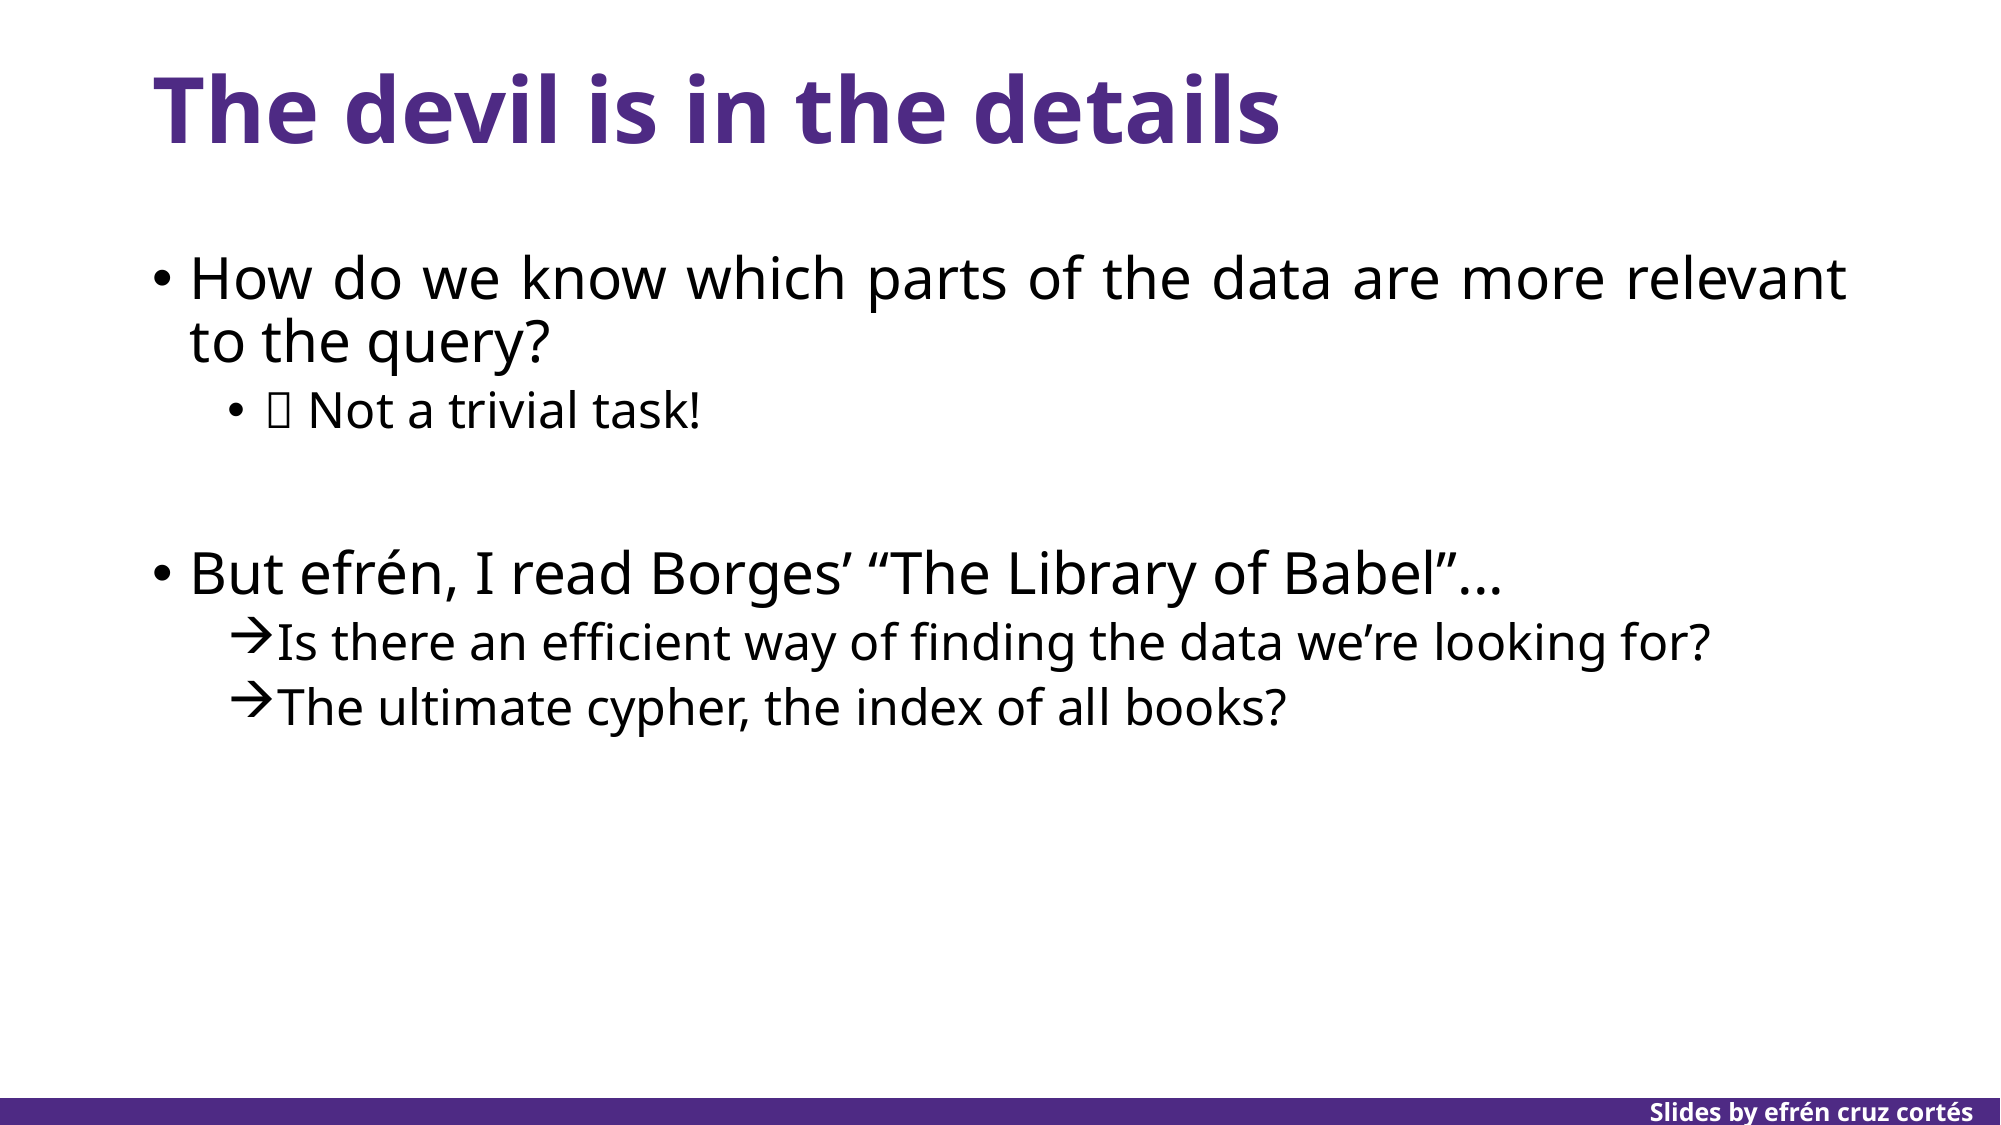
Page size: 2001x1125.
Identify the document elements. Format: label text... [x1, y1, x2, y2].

title The devil is in the details [137, 39, 1863, 188]
list How do we know which parts of the data are more relevant to the query?  Not a trivial task! But efrén, I read Borges’ “The Library of Babel”... Is there an efficient way of finding the data we’re looking for? The ultimate cypher, the index of all books? [137, 241, 1863, 1014]
